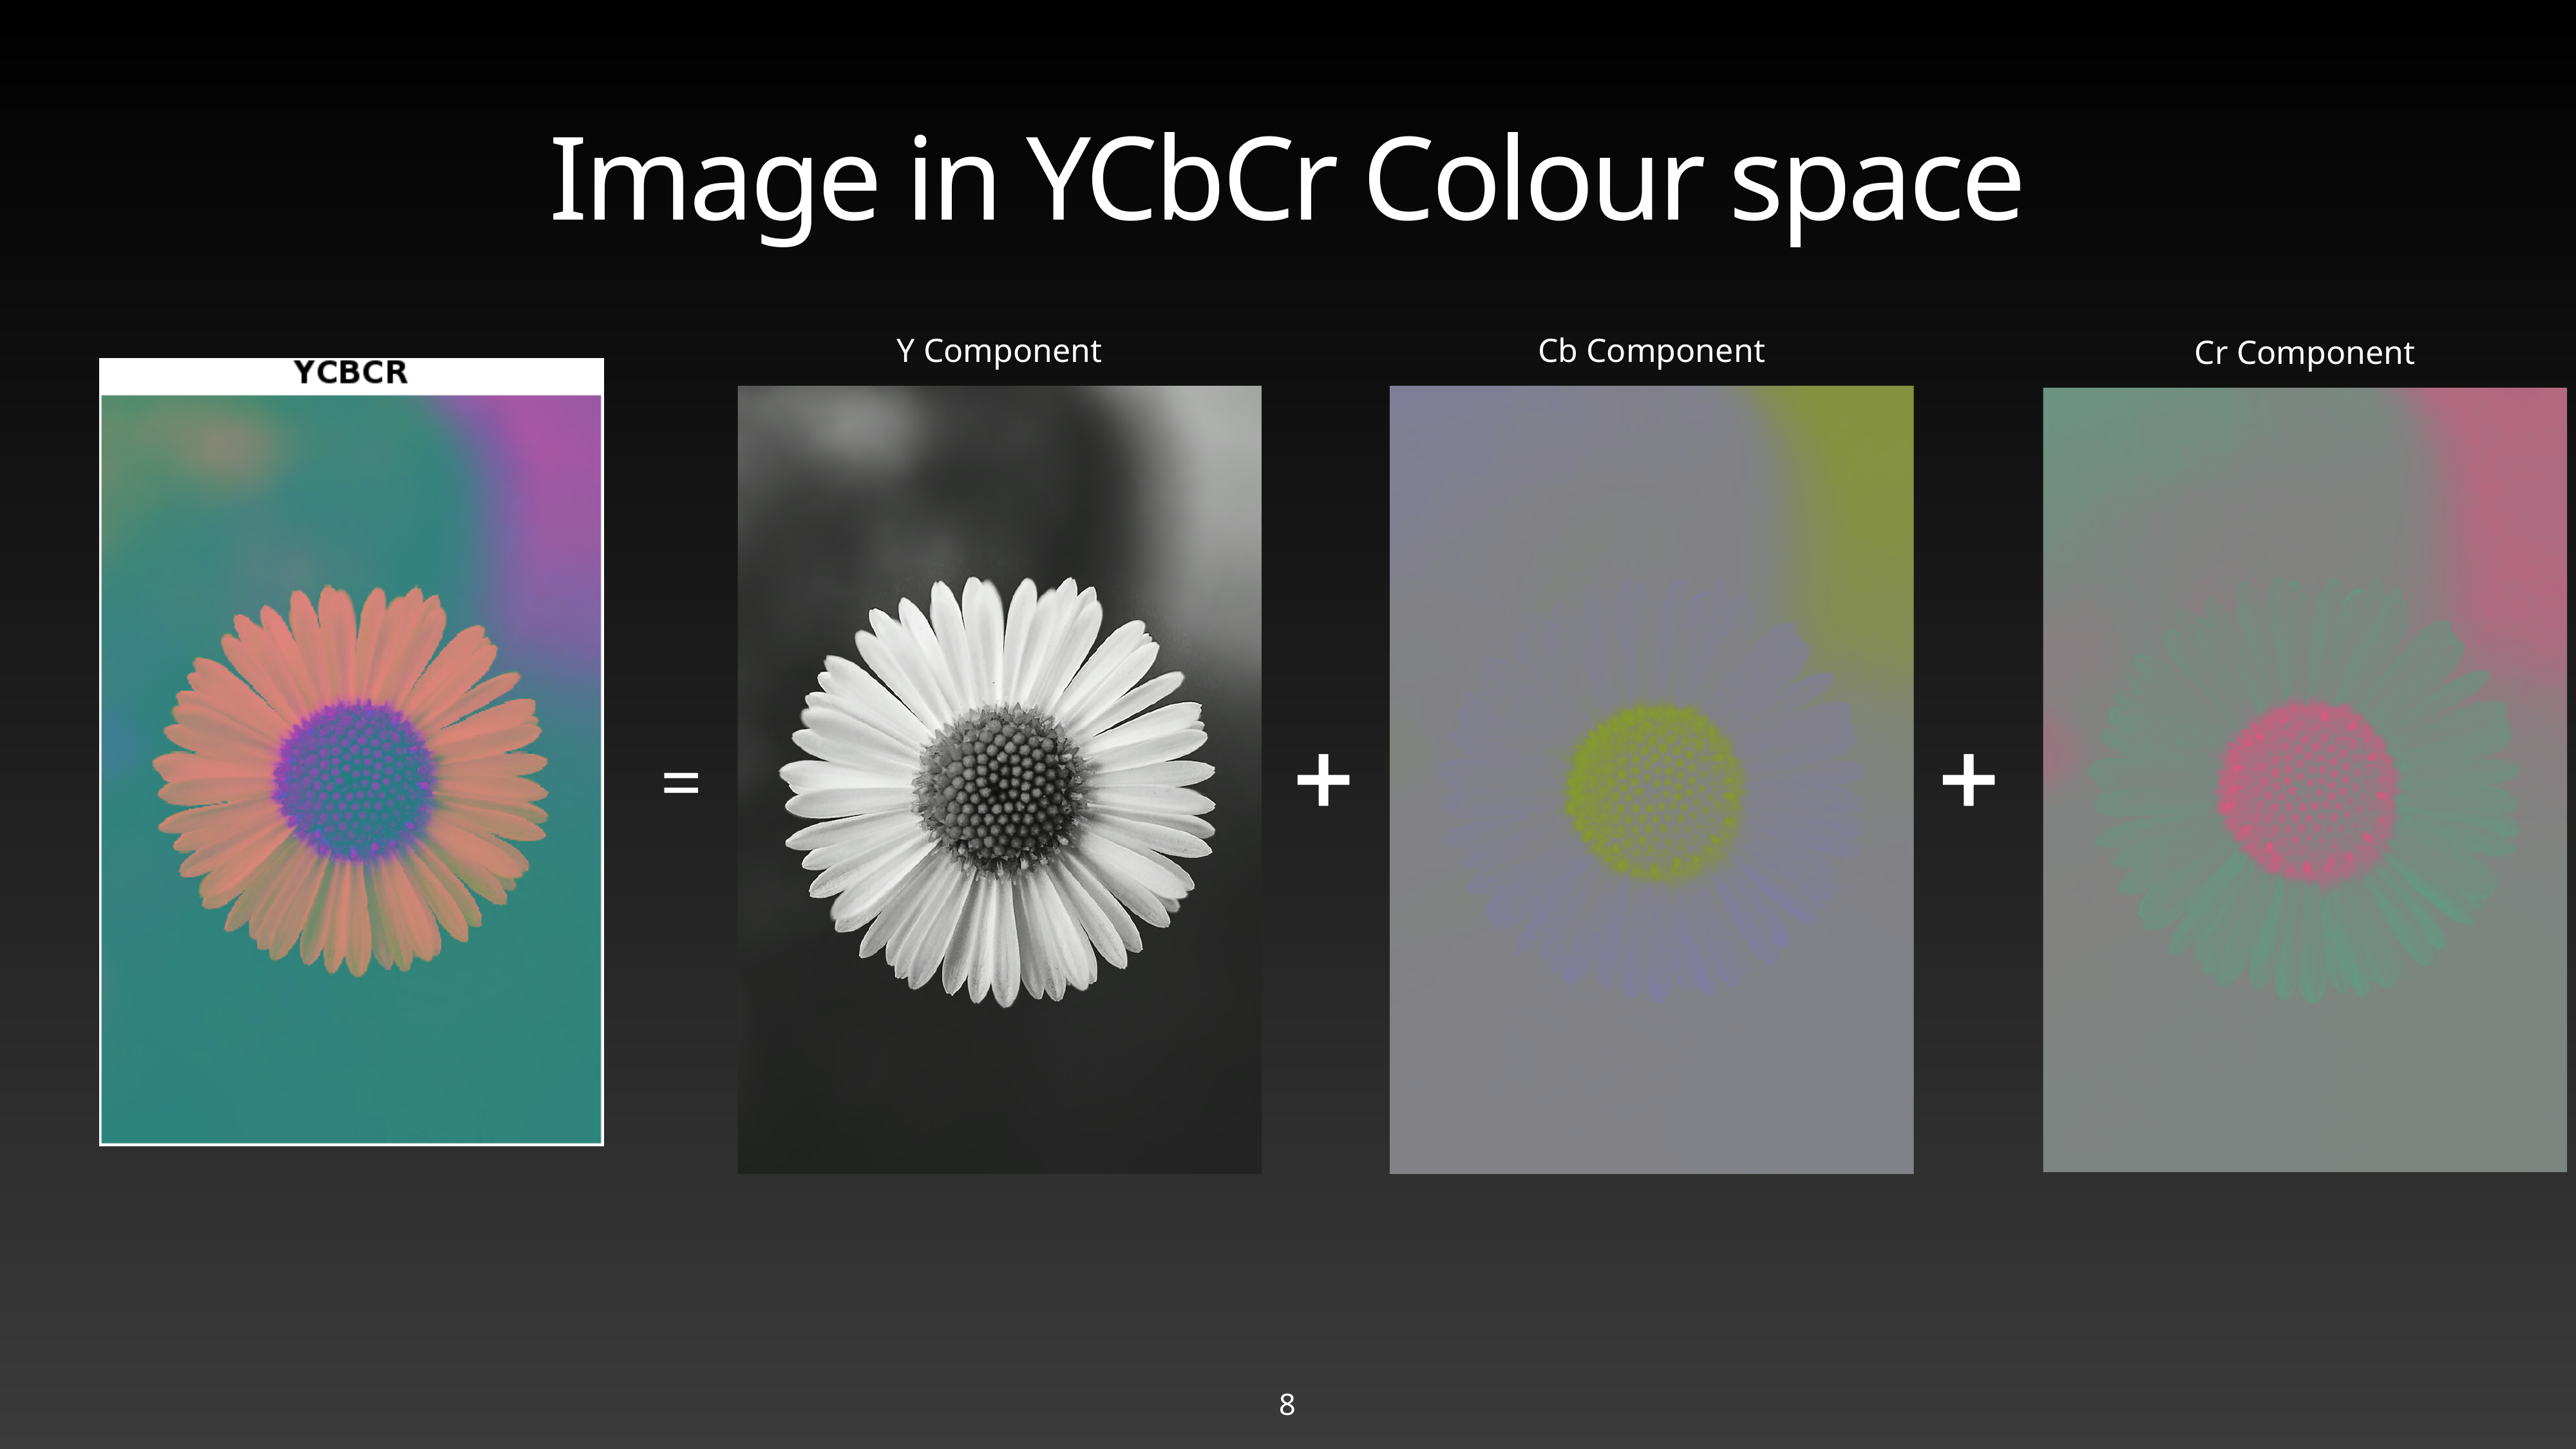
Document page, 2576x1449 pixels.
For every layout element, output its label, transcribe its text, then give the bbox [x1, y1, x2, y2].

text_box = [654, 730, 702, 830]
picture [1389, 386, 1914, 1174]
text_box [1942, 753, 1995, 806]
slide_number 8 [1272, 1381, 1303, 1432]
text_box Cb Component [1390, 323, 1914, 375]
text_box [1297, 753, 1350, 806]
picture [2043, 387, 2568, 1173]
text_box Y Component [737, 323, 1262, 375]
title Image in YCbCr Colour space [133, 85, 2443, 251]
picture [737, 386, 1262, 1174]
text_box Cr Component [2043, 325, 2568, 377]
picture [99, 357, 604, 1146]
